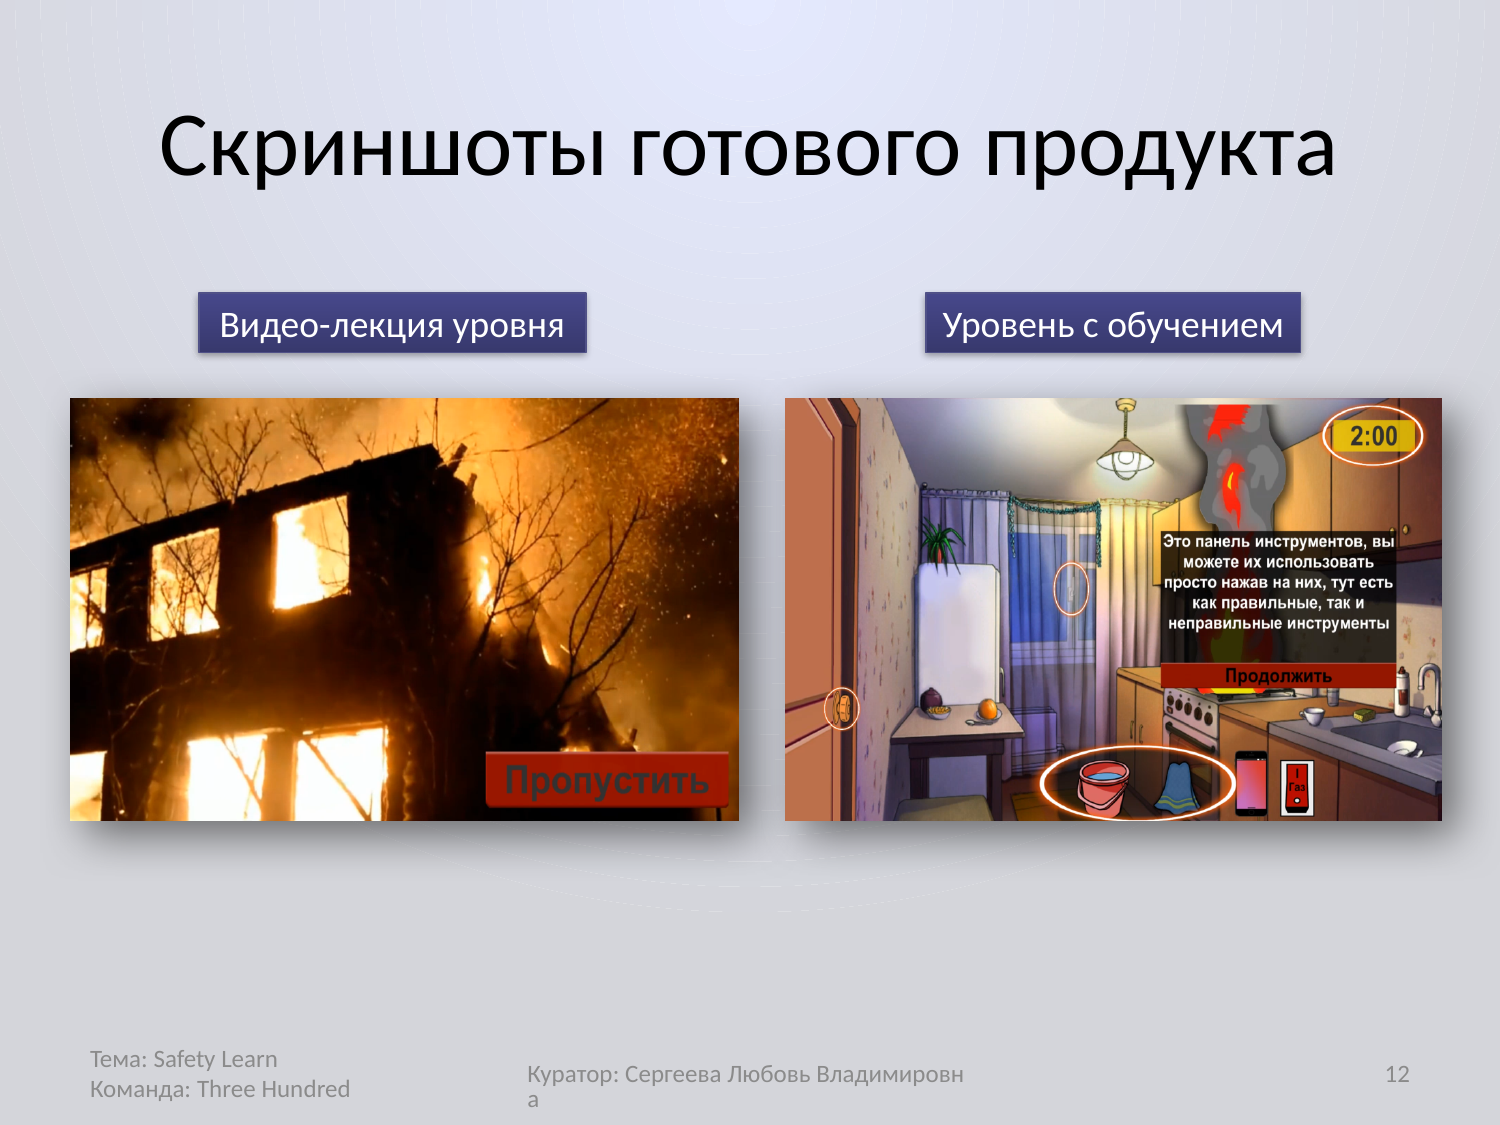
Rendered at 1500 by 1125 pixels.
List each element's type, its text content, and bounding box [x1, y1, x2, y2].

picture [70, 398, 739, 821]
slide_number Тема: Safety Learn Команда: Three Hundred [75, 1042, 425, 1103]
text_box Уровень с обучением [925, 292, 1301, 353]
title Скриншоты готового продукта [75, 45, 1425, 233]
text_box Видео-лекция уровня [198, 292, 587, 353]
picture [784, 398, 1442, 821]
footer Куратор: Сергеева Любовь Владимировна [512, 1042, 988, 1103]
slide_number 12 [1074, 1042, 1425, 1103]
